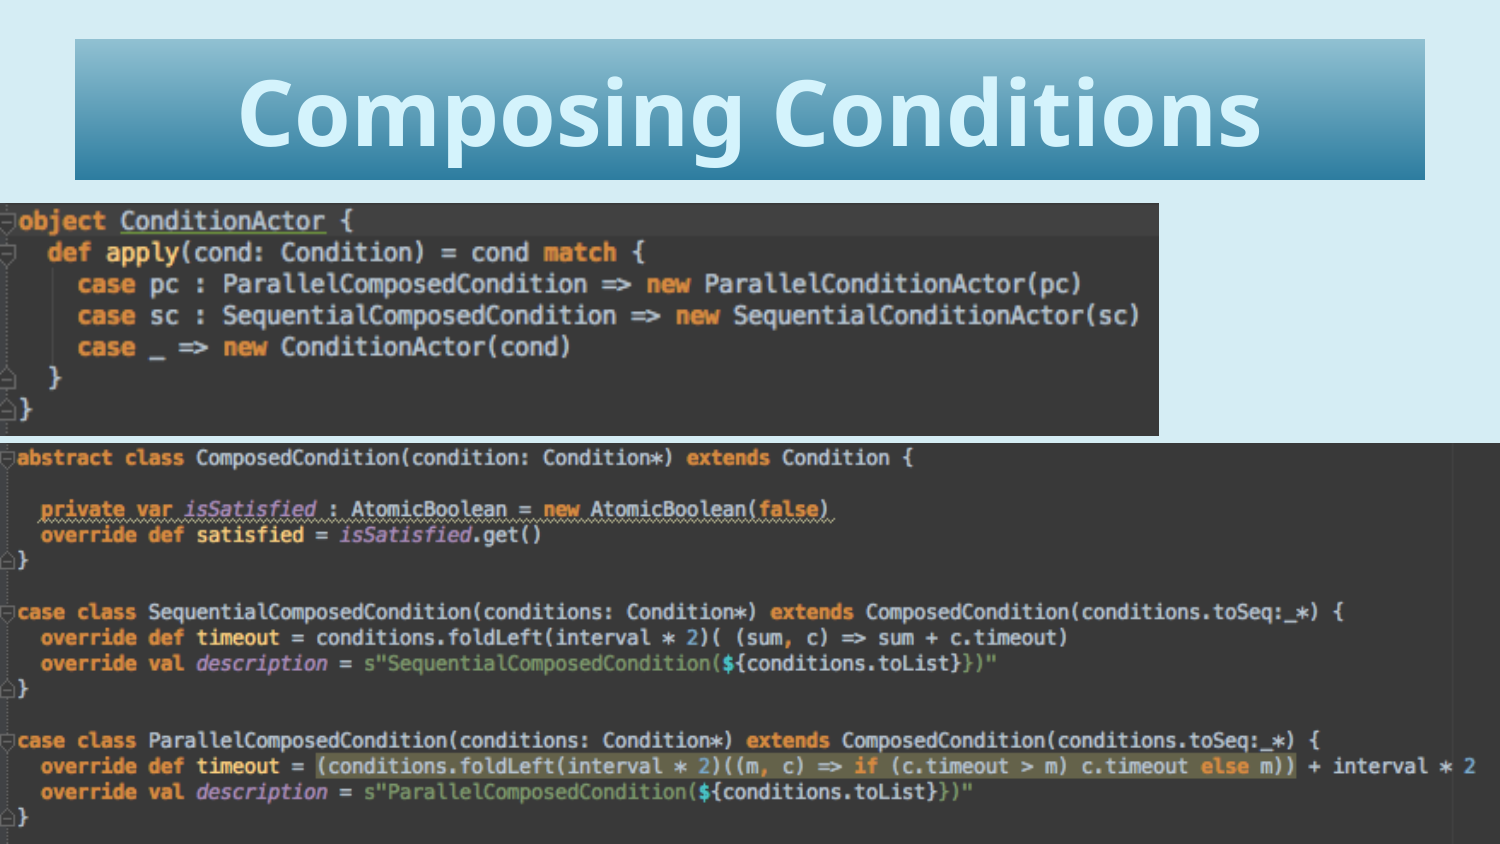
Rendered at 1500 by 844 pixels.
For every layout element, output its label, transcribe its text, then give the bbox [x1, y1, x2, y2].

title Composing Conditions [75, 39, 1425, 180]
picture [0, 443, 1500, 844]
picture [0, 203, 1159, 436]
